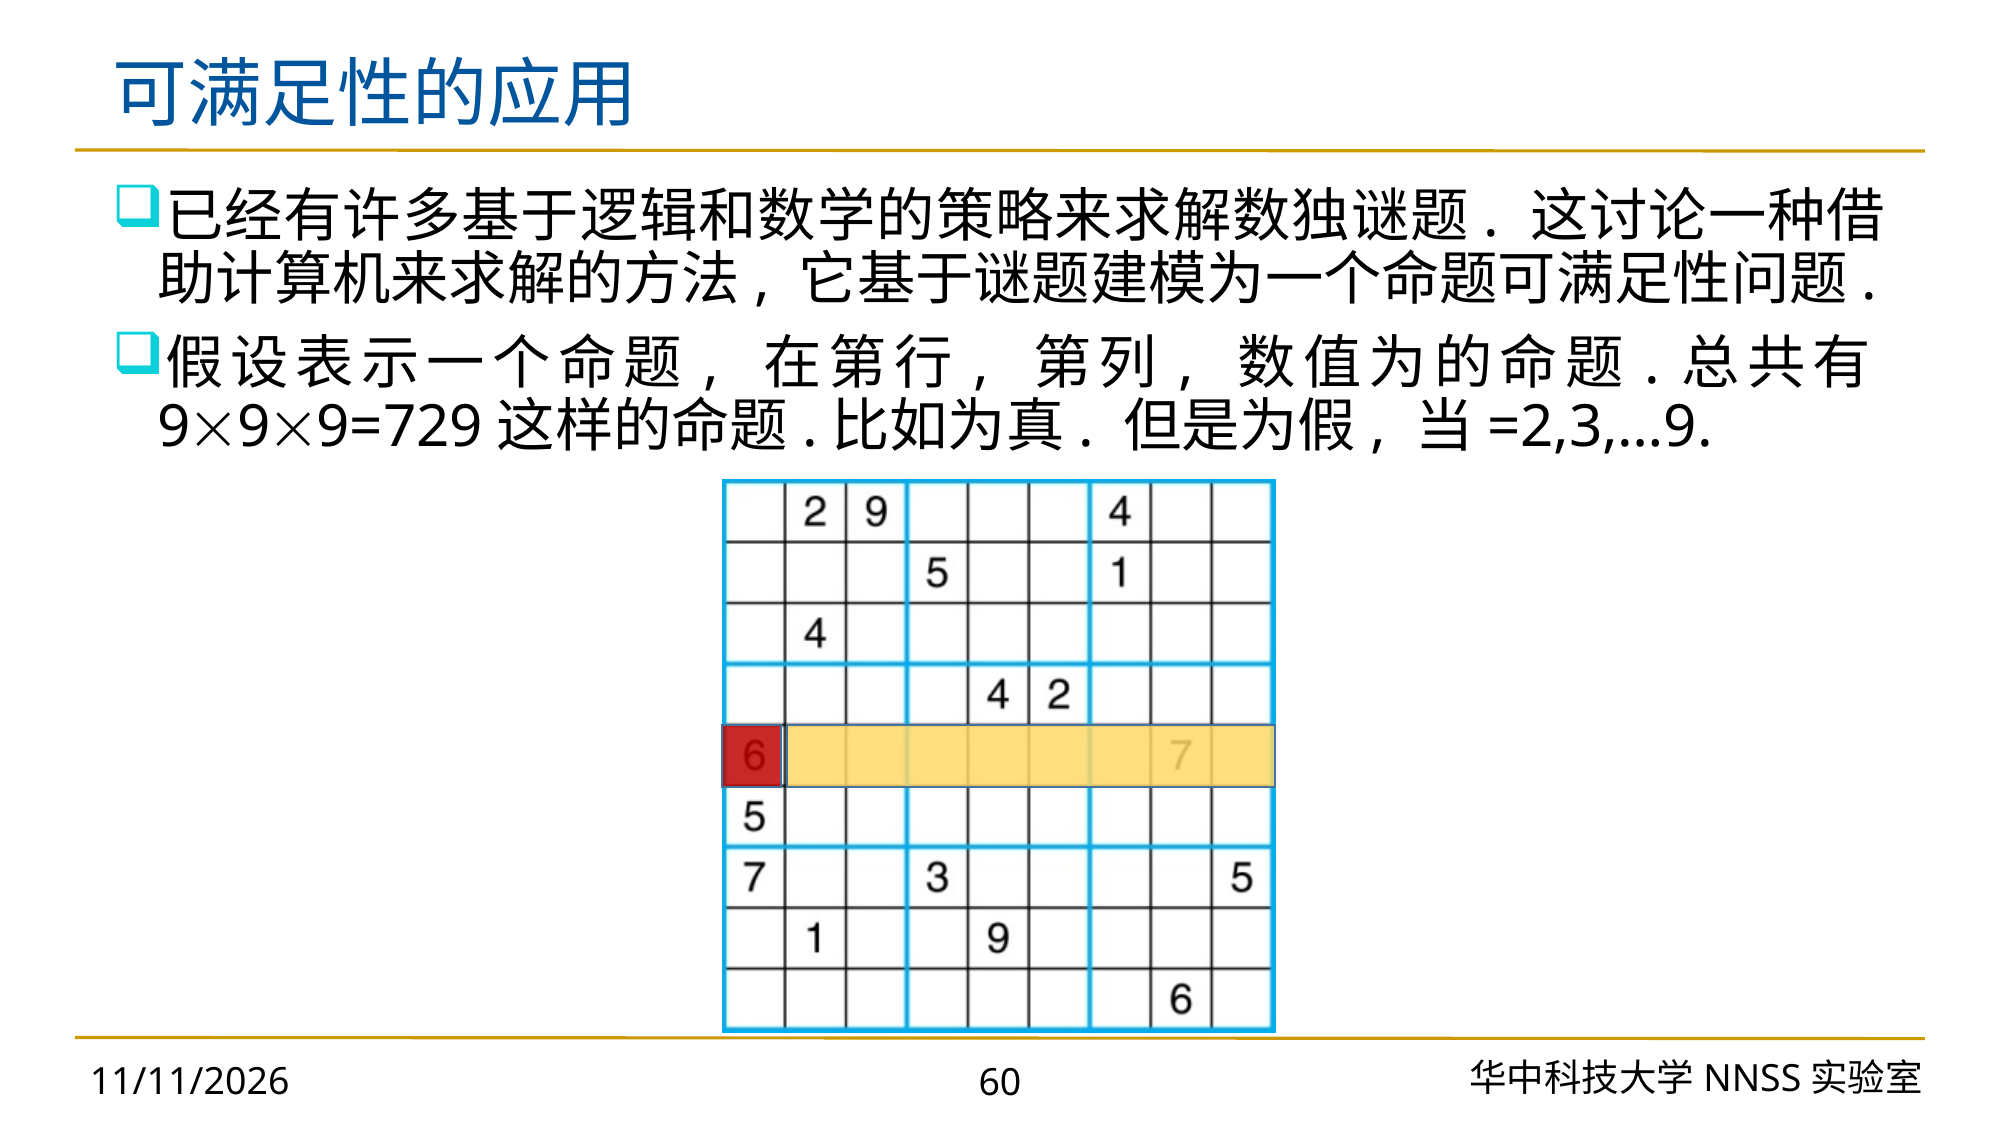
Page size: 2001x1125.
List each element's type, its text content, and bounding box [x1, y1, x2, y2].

picture [722, 482, 1276, 1028]
slide_number 60 [699, 1050, 1300, 1111]
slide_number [75, 1050, 550, 1111]
title 可满足性的应用 [97, 44, 1900, 149]
footer 华中科技大学NNSS实验室 [1125, 1046, 1938, 1113]
